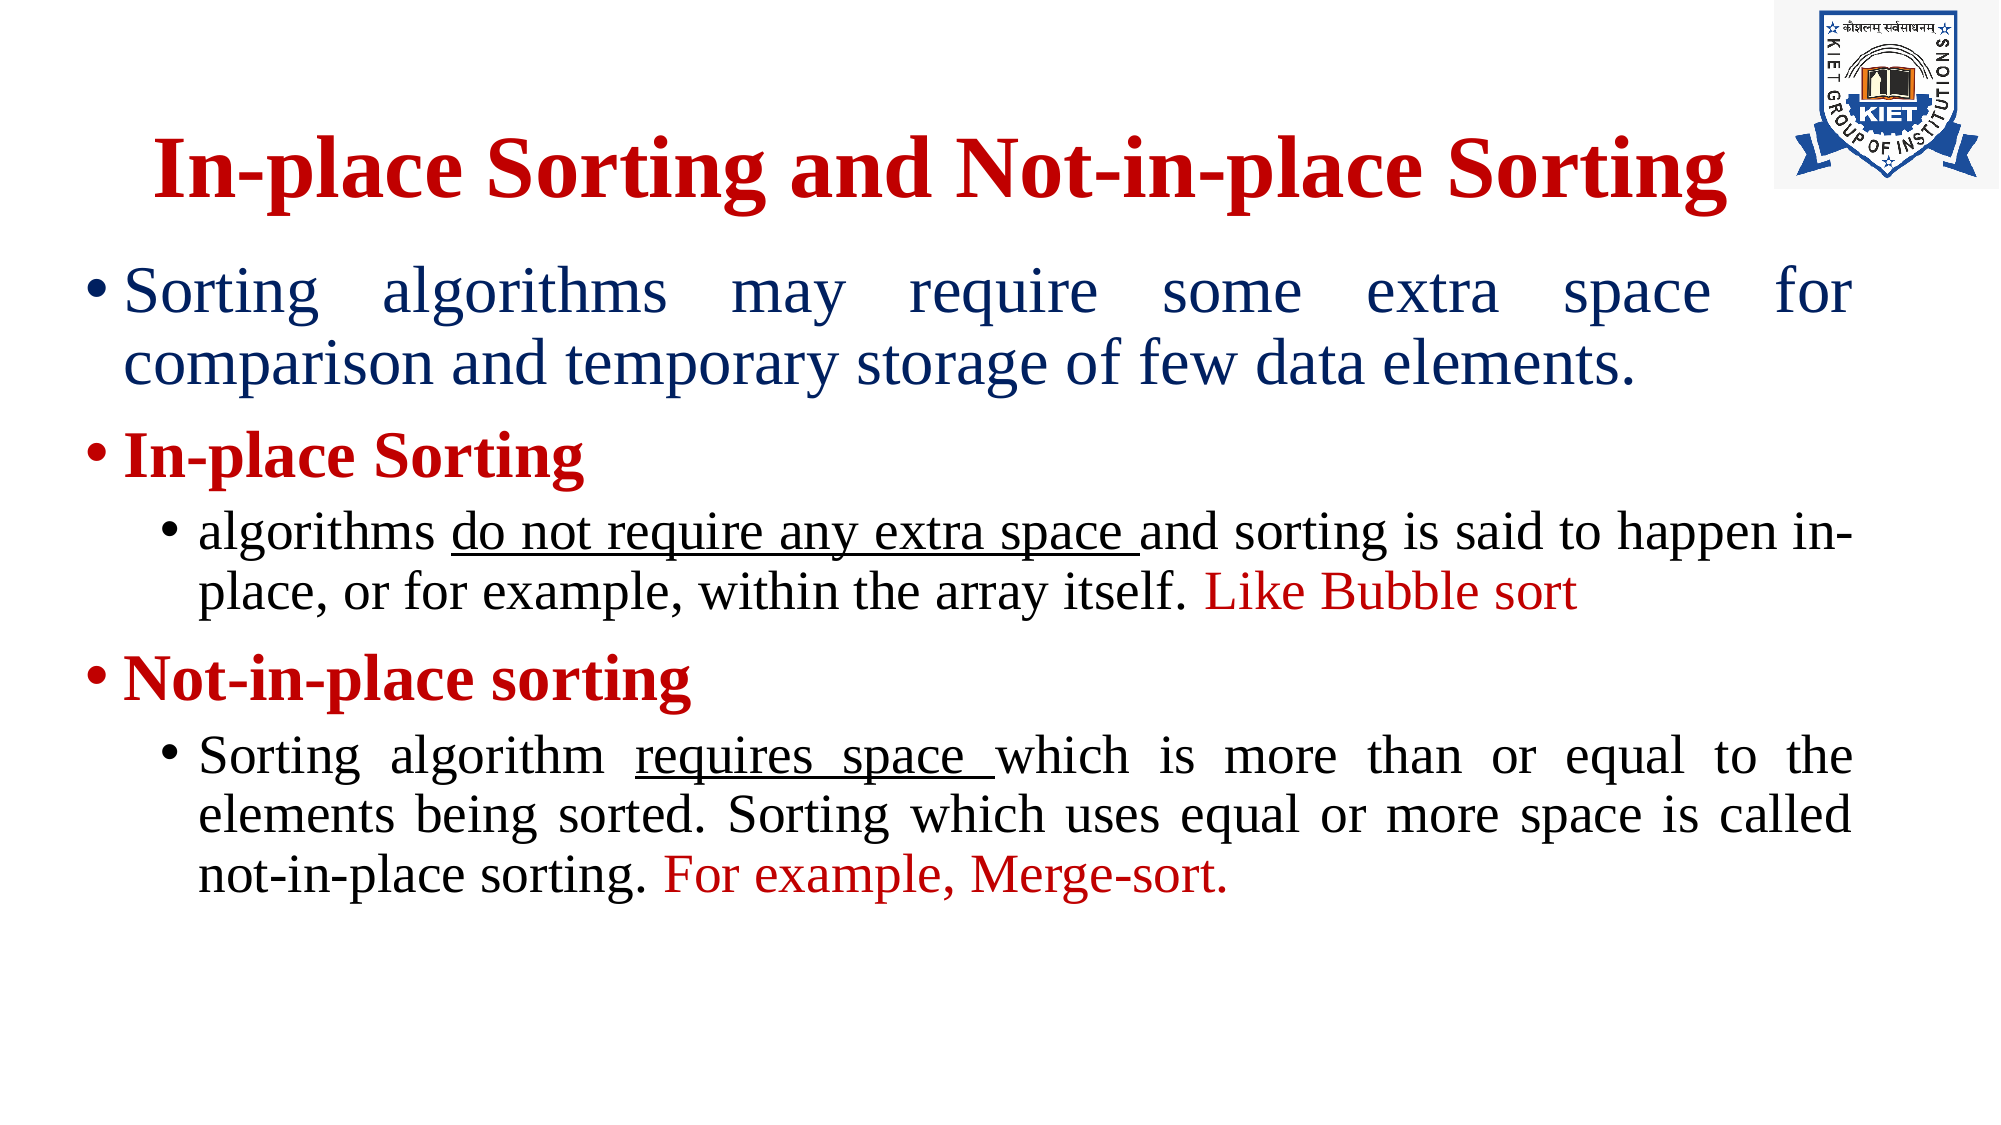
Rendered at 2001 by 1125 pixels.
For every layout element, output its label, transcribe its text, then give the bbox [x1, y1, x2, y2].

picture [1774, 0, 1999, 189]
list Sorting algorithms may require some extra space for comparison and temporary storage of few data elements. In-place Sorting algorithms do not require any extra space and sorting is said to happen in-place, or for example, within the array itself. Like Bubble sort Not-in-place sorting Sorting algorithm requires space which is more than or equal to the elements being sorted. Sorting which uses equal or more space is called not-in-place sorting. For example, Merge-sort. [70, 247, 1871, 990]
title In-place Sorting and Not-in-place Sorting [137, 59, 1863, 247]
